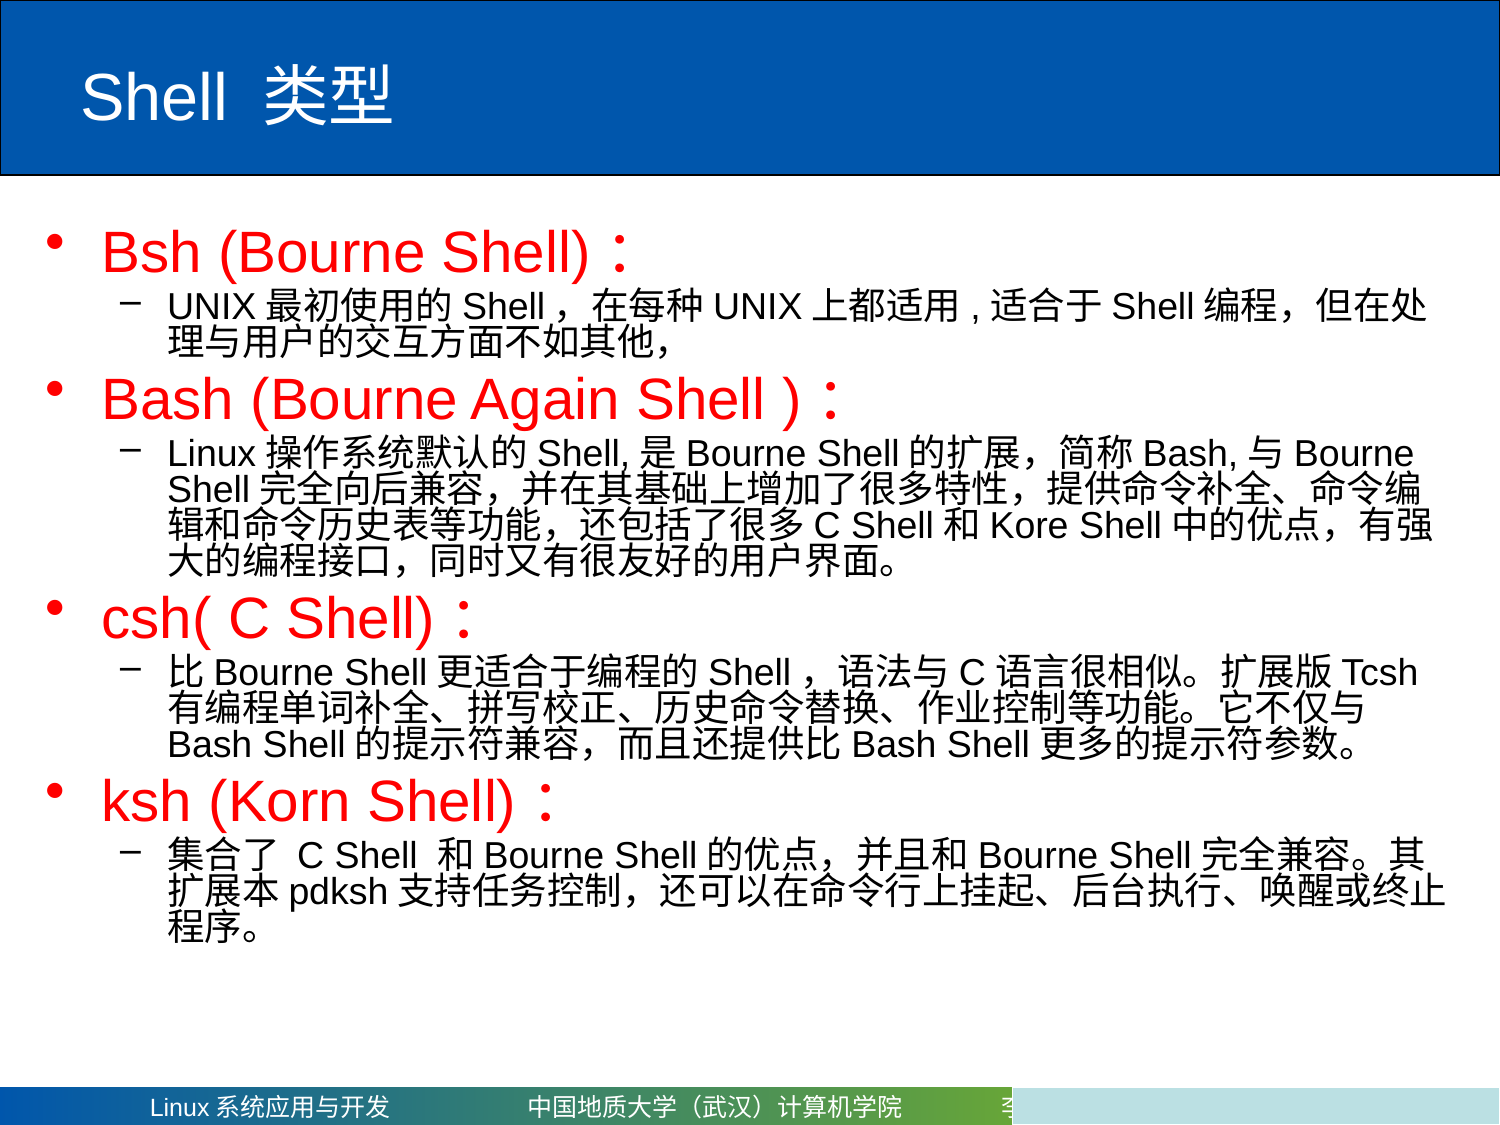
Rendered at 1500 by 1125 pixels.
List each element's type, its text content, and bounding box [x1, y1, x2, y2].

list Bsh (Bourne Shell)： UNIX最初使用的Shell，在每种UNIX上都适用,适合于Shell编程，但在处理与用户的交互方面不如其他， Bash (Bourne Again Shell )： Linux操作系统默认的Shell,是Bourne Shell的扩展，简称Bash,与Bourne Shell完全向后兼容，并在其基础上增加了很多特性，提供命令补全、命令编辑和命令历史表等功能，还包括了很多C Shell和Kore Shell中的优点，有强大的编程接口，同时又有很友好的用户界面。 csh( C Shell)： 比Bourne Shell更适合于编程的Shell，语法与C语言很相似。扩展版Tcsh有编程单词补全、拼写校正、历史命令替换、作业控制等功能。它不仅与Bash Shell的提示符兼容，而且还提供比Bash Shell更多的提示符参数。 ksh (Korn Shell)： 集合了 C Shell 和Bourne Shell的优点，并且和Bourne Shell完全兼容。其扩展本pdksh支持任务控制，还可以在命令行上挂起、后台执行、唤醒或终止程序。 [30, 219, 1470, 1014]
title Shell 类型 [64, 19, 1378, 170]
